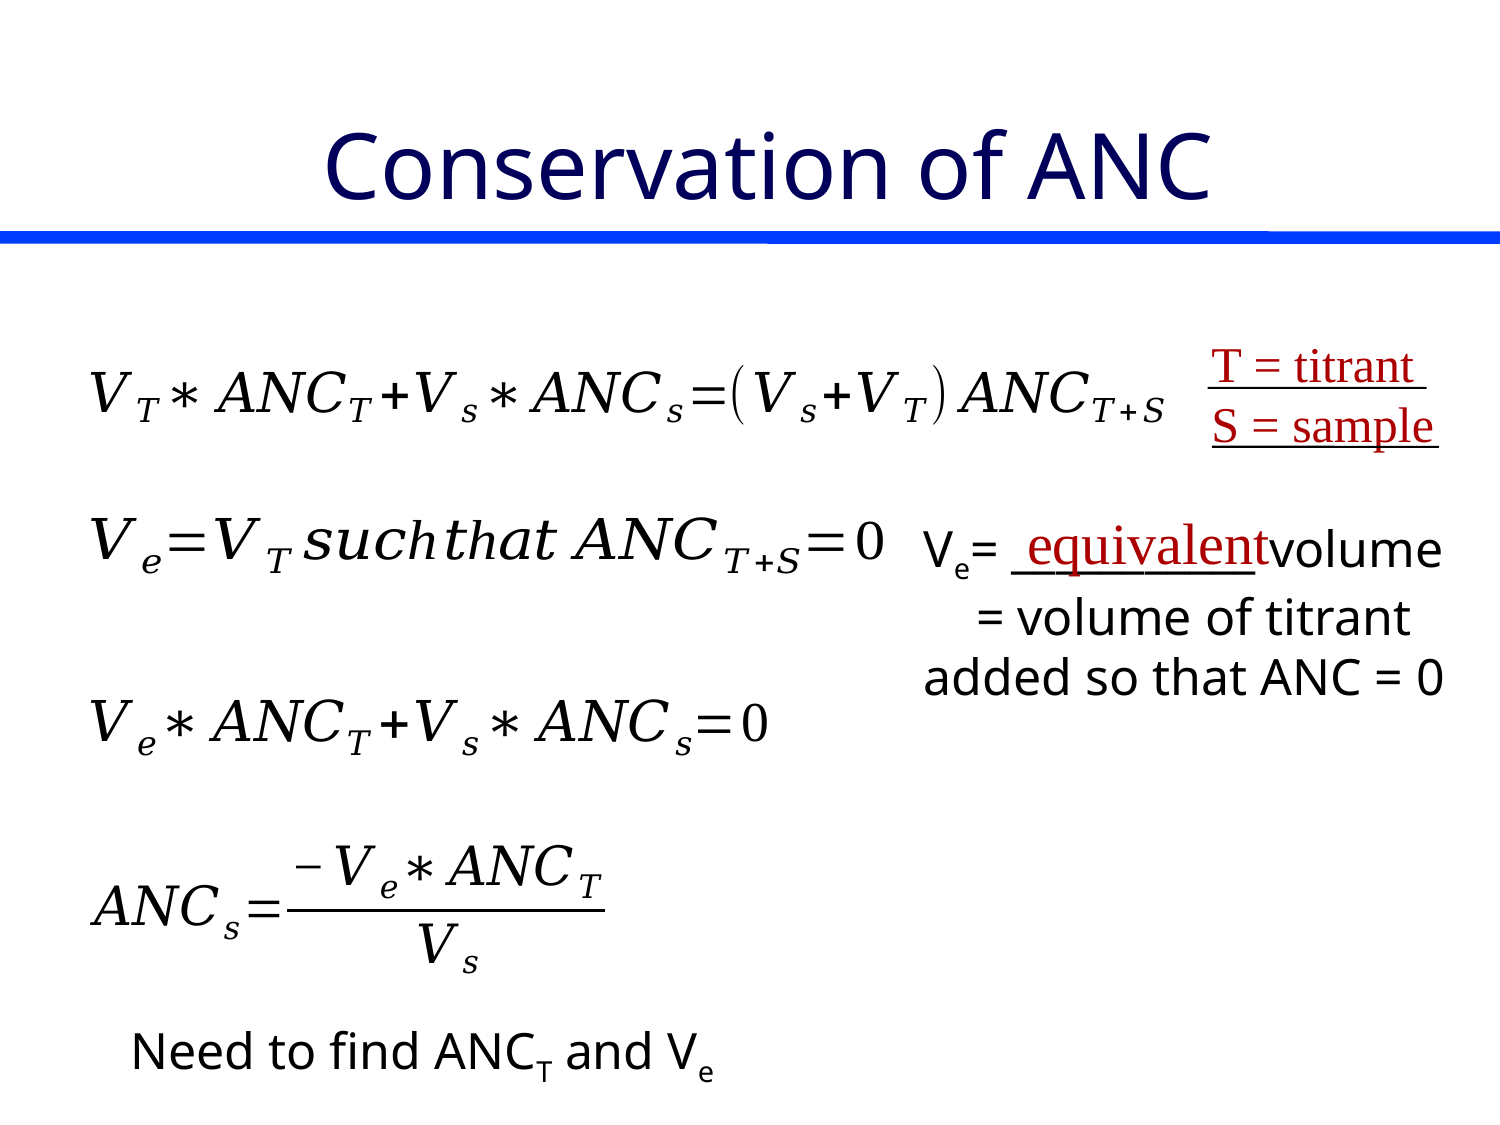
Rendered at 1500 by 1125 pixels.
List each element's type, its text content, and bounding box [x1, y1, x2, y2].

text_box Ve= ___________ volume = volume of titrant added so that ANC = 0 [909, 509, 1497, 713]
text_box Need to find ANCT and Ve [115, 1012, 730, 1096]
text_box T = titrant S = sample [1211, 447, 1435, 453]
text_box equivalent [1027, 505, 1271, 577]
text_box T = titrant S = sample [1211, 332, 1435, 446]
title Conservation of ANC [75, 37, 1463, 225]
